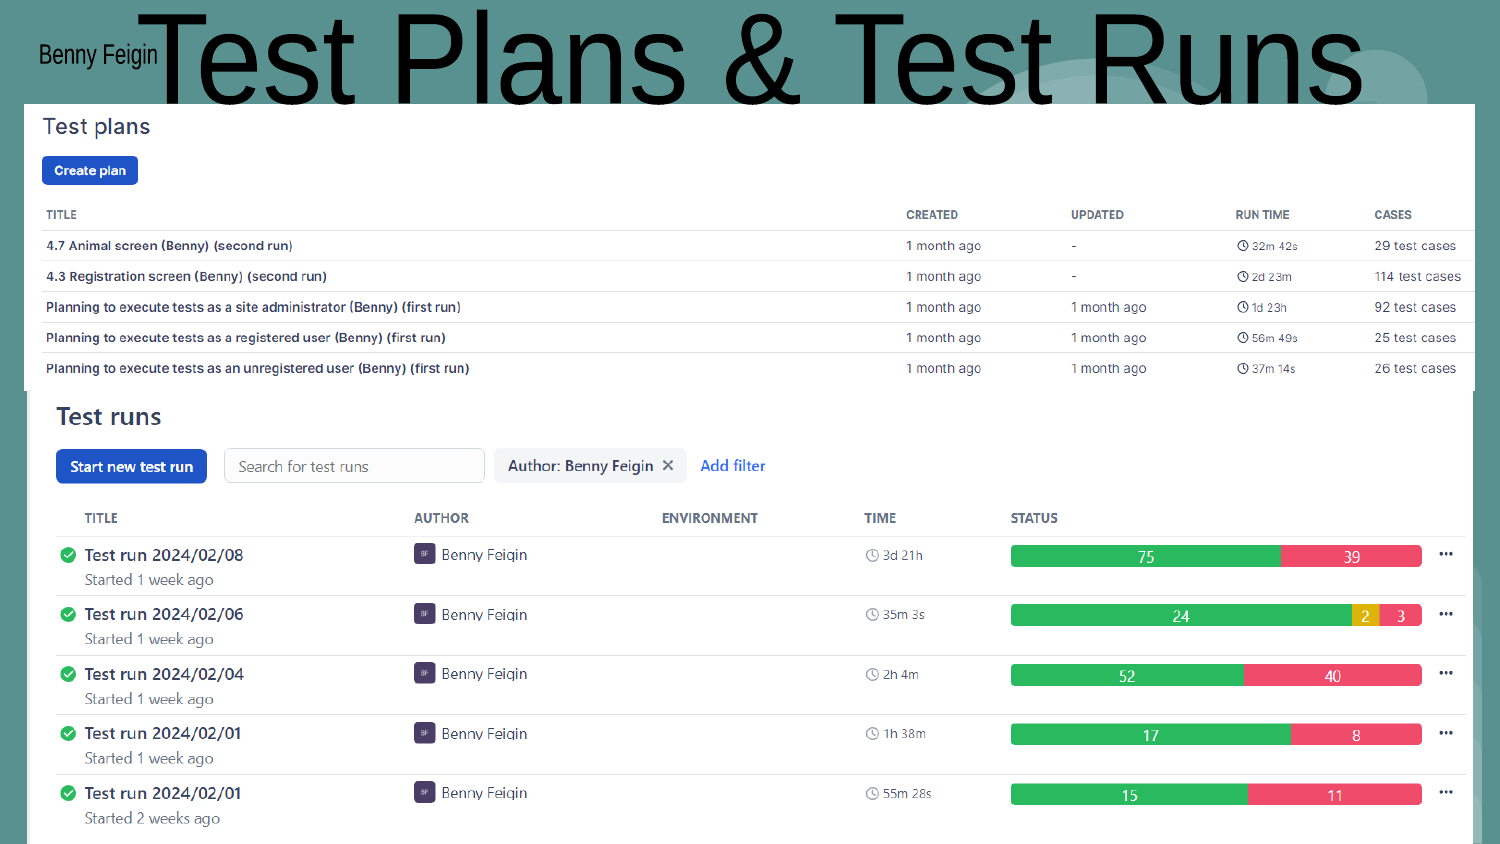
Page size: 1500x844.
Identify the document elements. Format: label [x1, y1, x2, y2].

text_box [131, 48, 141, 70]
text_box [148, 48, 157, 64]
picture [24, 104, 1476, 844]
text_box [65, 48, 74, 64]
